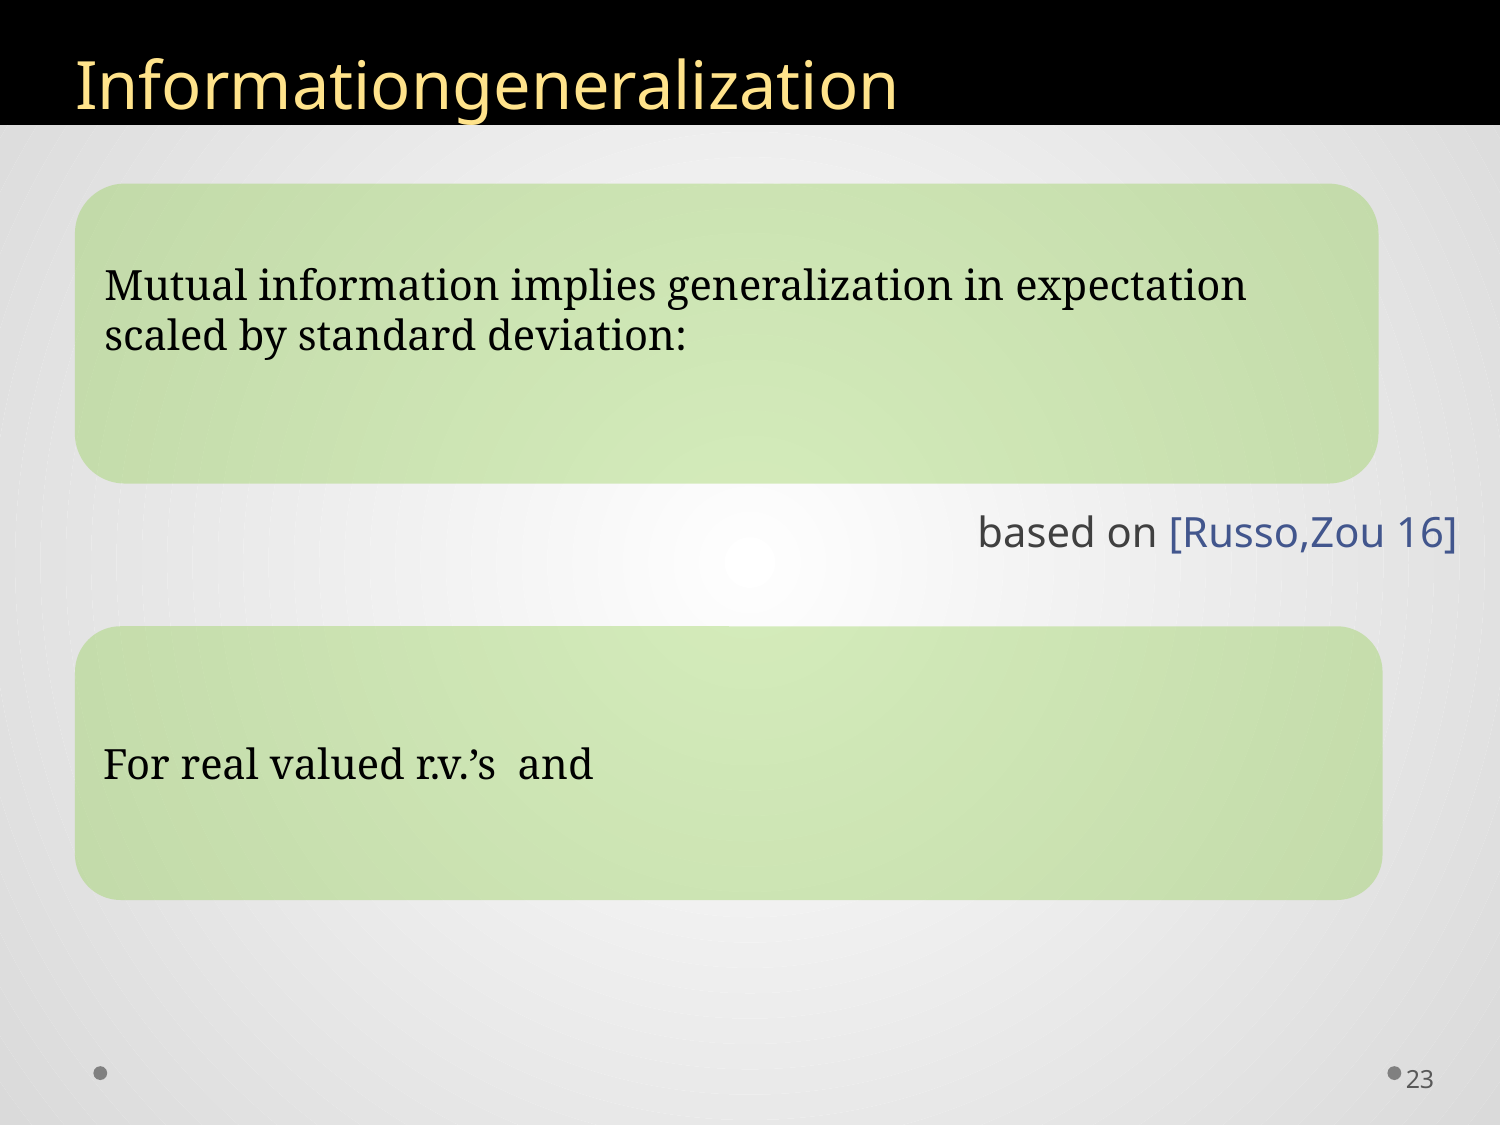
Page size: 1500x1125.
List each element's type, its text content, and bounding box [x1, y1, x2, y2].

list based on [Russo,Zou 16] [962, 497, 1500, 578]
slide_number 23 [1401, 1050, 1494, 1110]
